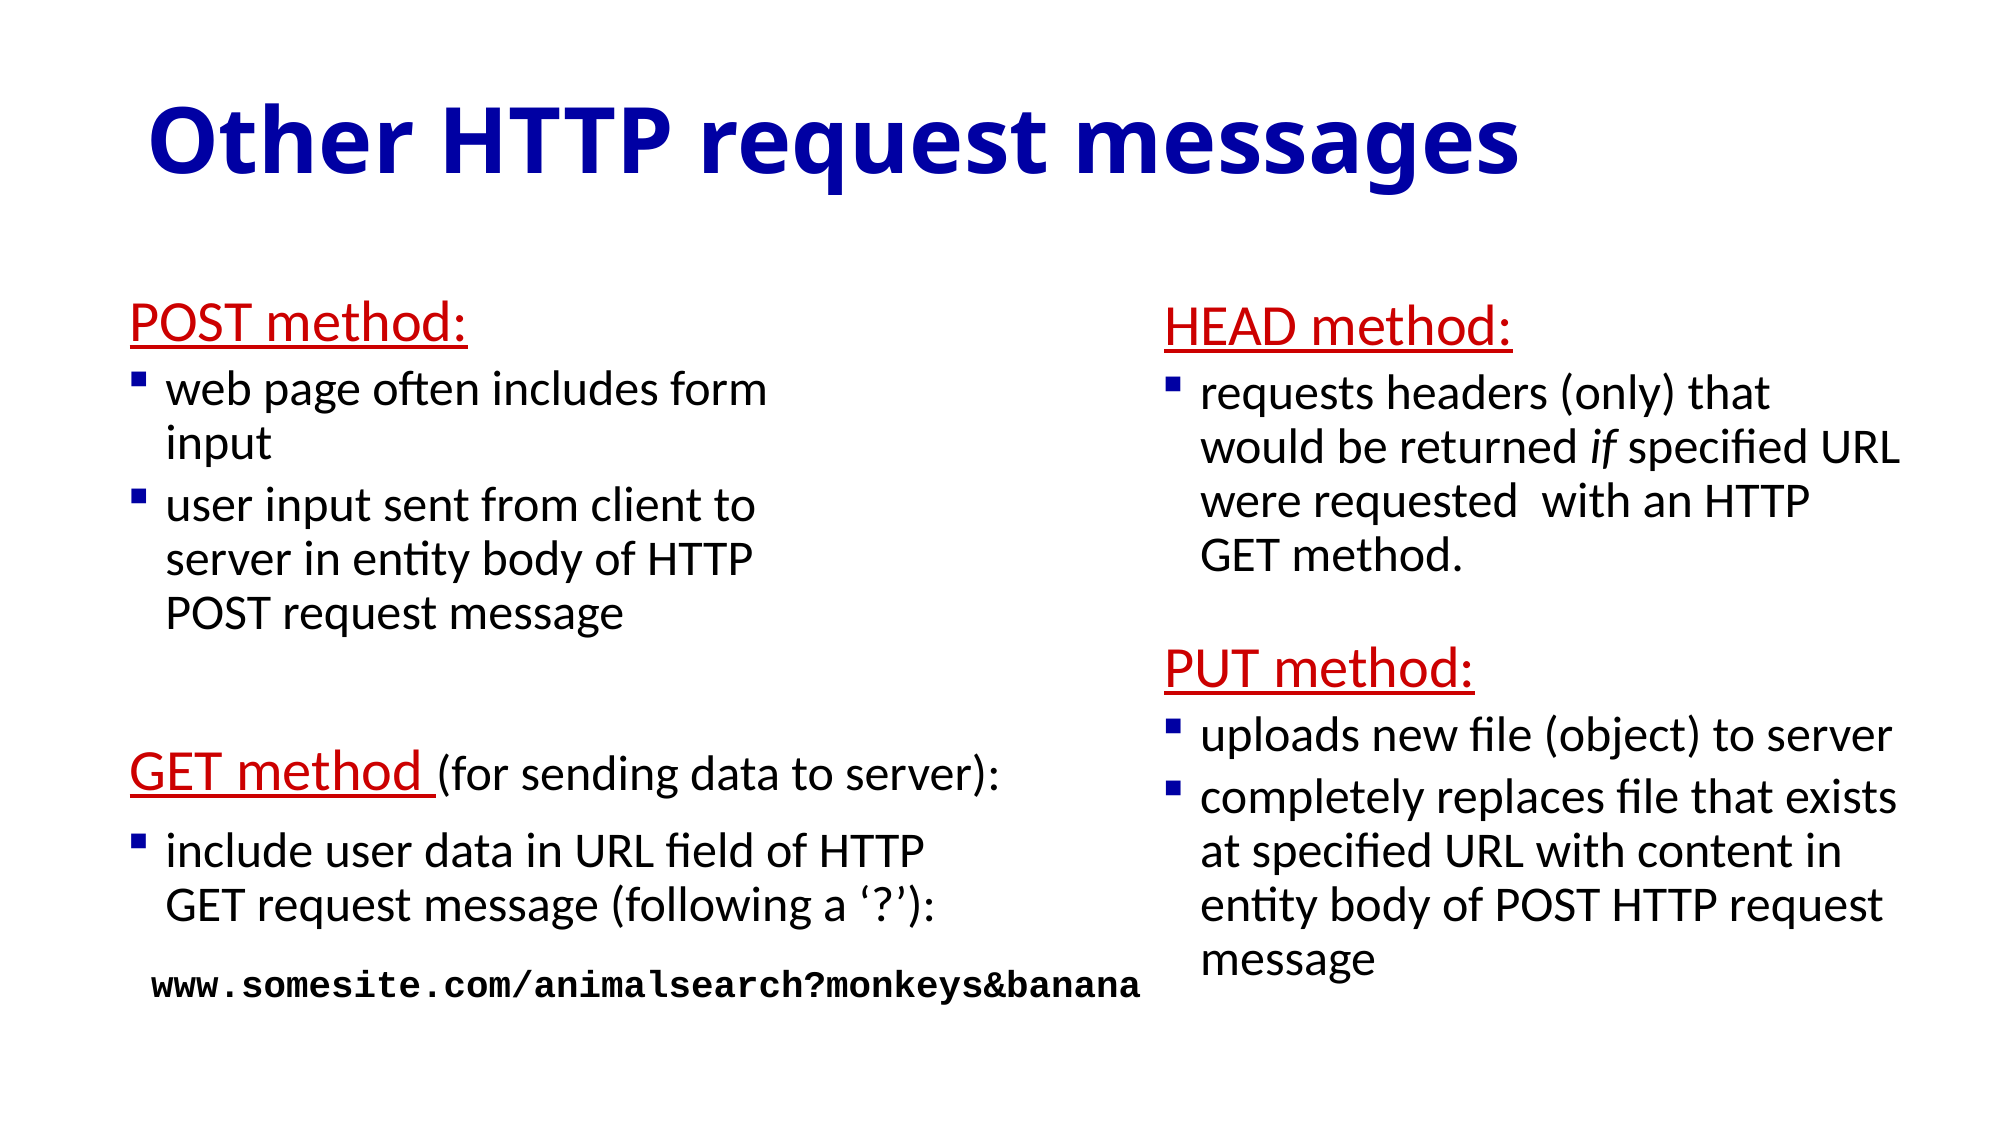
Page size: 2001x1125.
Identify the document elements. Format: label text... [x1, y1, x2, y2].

text_box www.somesite.com/animalsearch?monkeys&banana [136, 952, 1156, 1013]
title Other HTTP request messages [131, 70, 1856, 218]
text_box PUT method: uploads new file (object) to server completely replaces file that exists at specified URL with content in entity body of POST HTTP request message [1147, 629, 1916, 909]
text_box POST method: web page often includes form input user input sent from client to server in entity body of HTTP POST request message [112, 283, 881, 563]
text_box GET method (for sending data to server): include user data in URL field of HTTP GET request message (following a ‘?’): [112, 732, 1022, 1012]
text_box HEAD method: requests headers (only) that would be returned if specified URL were requested with an HTTP GET method. [1146, 287, 1916, 567]
